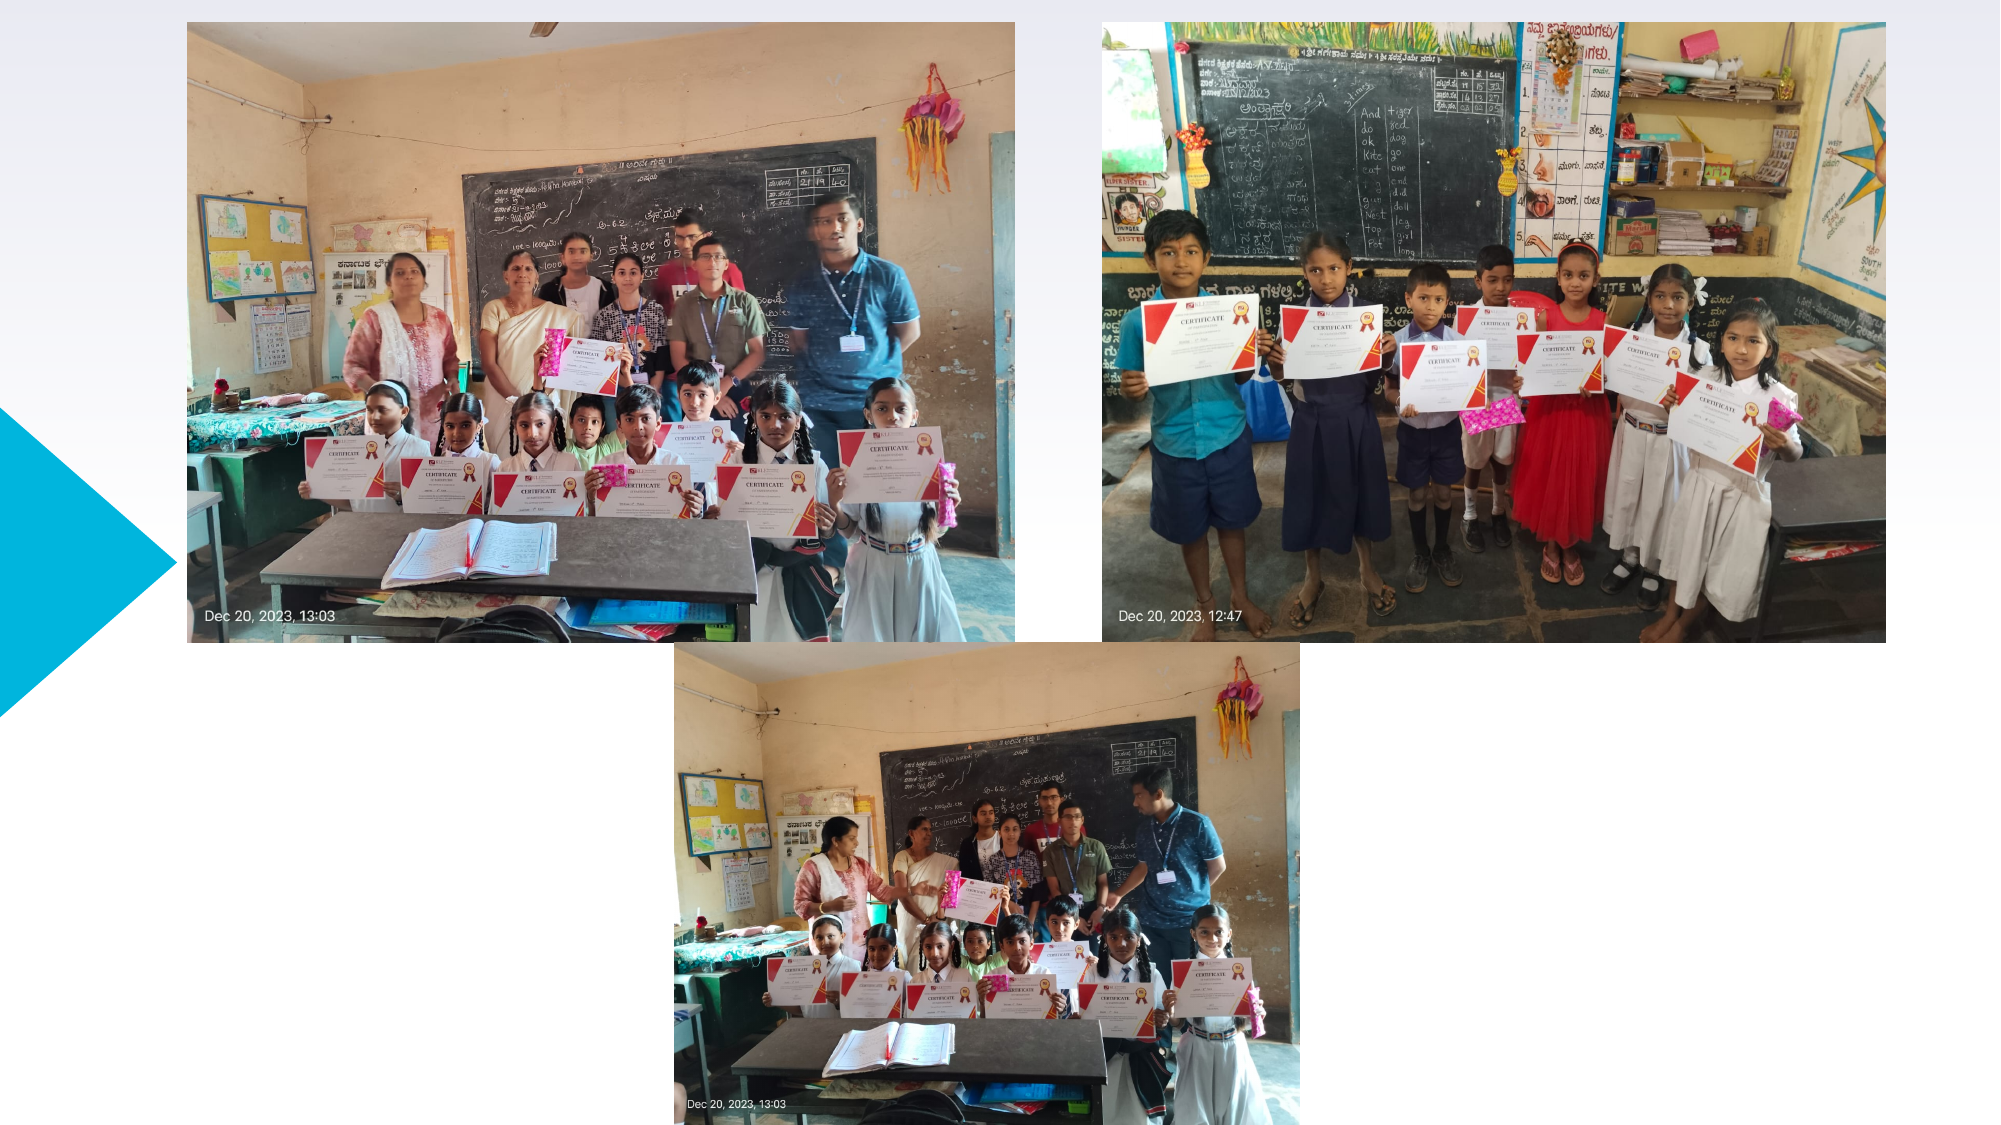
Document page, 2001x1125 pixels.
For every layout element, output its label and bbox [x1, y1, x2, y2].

picture [187, 22, 1886, 1125]
